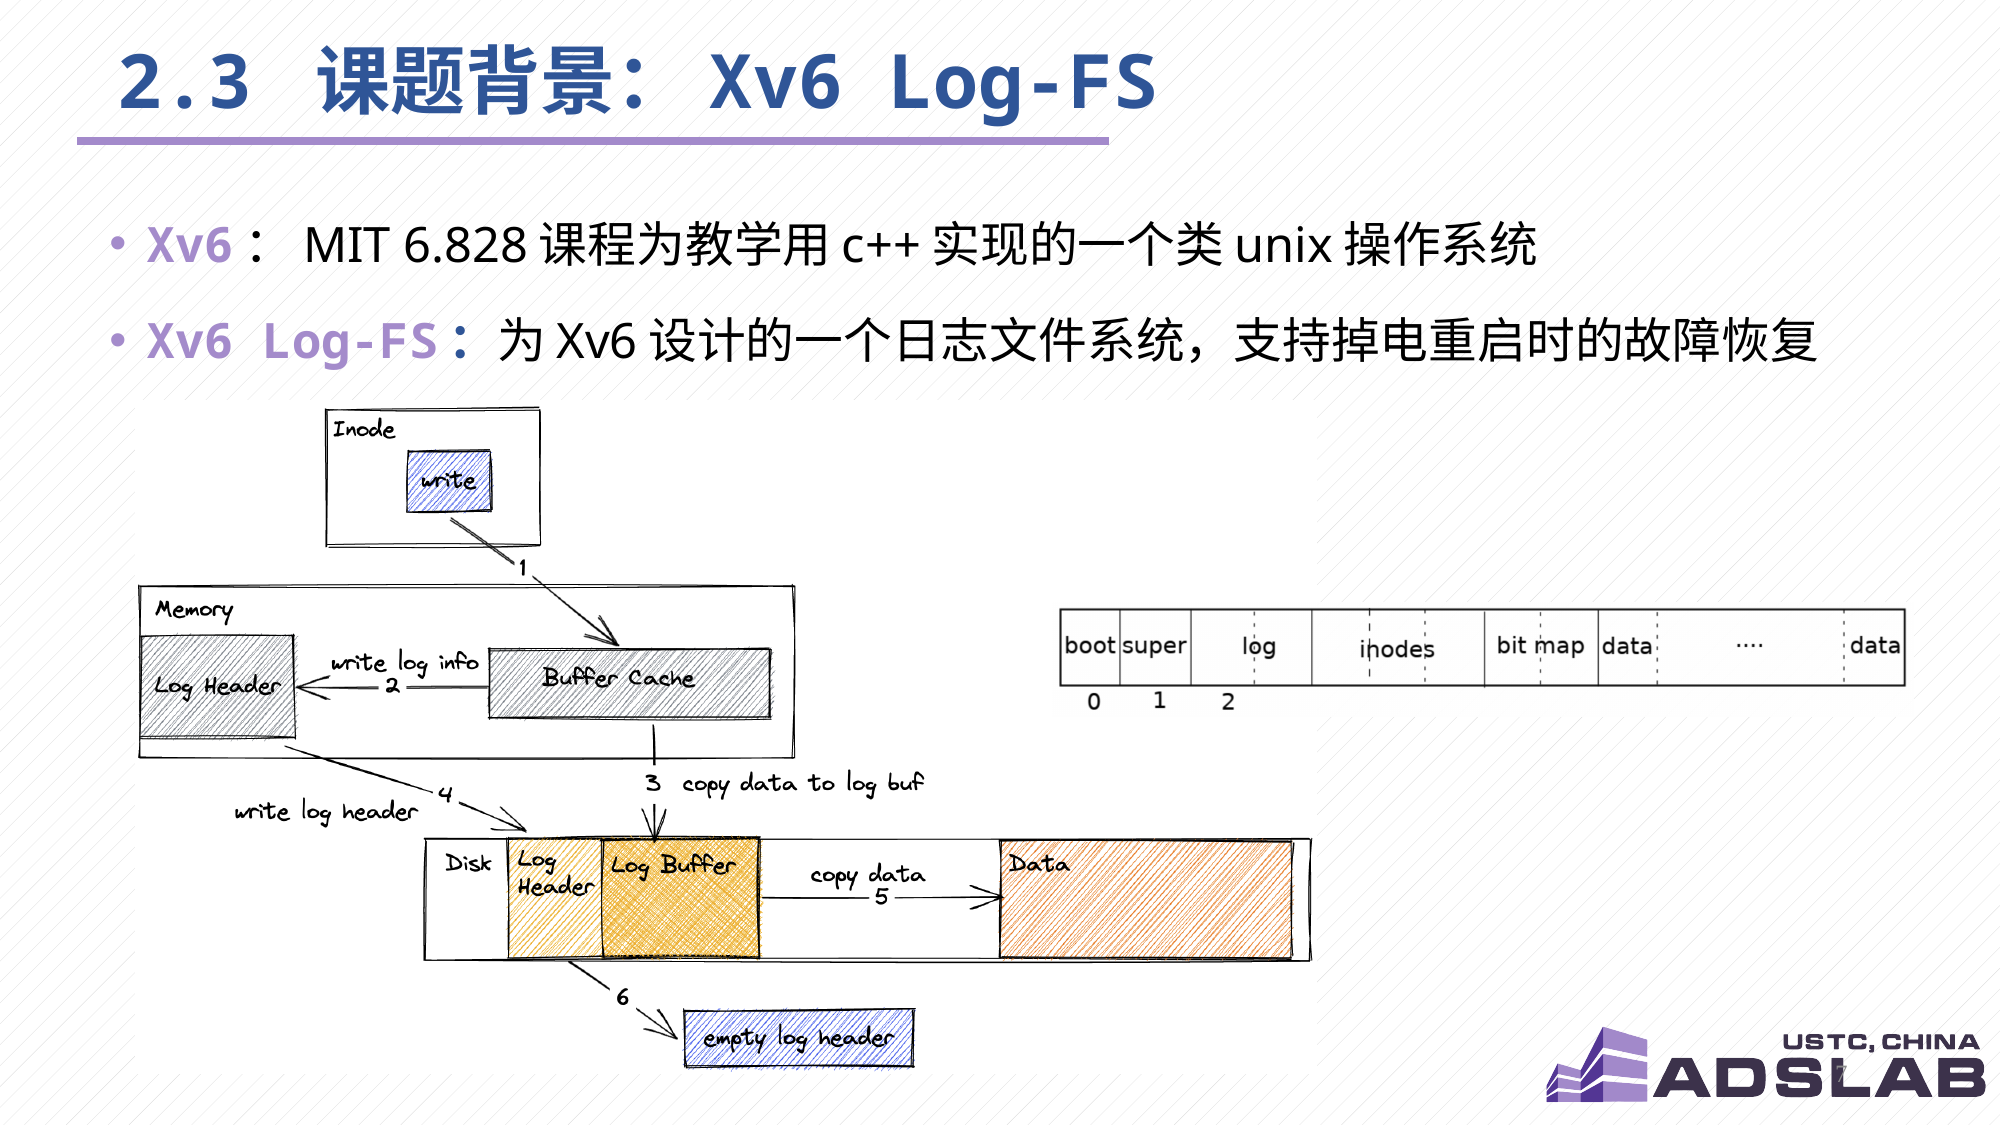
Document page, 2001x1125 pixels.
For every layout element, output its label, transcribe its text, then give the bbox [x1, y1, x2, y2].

list Xv6：MIT 6.828课程为教学用c++实现的一个类unix操作系统 Xv6 Log-FS：为Xv6设计的一个日志文件系统，支持掉电重启时的故障恢复 [21, 176, 1979, 433]
picture [1540, 1024, 1991, 1103]
title 2.3 课题背景：Xv6 Log-FS [102, 28, 1828, 142]
picture [135, 400, 1914, 1074]
